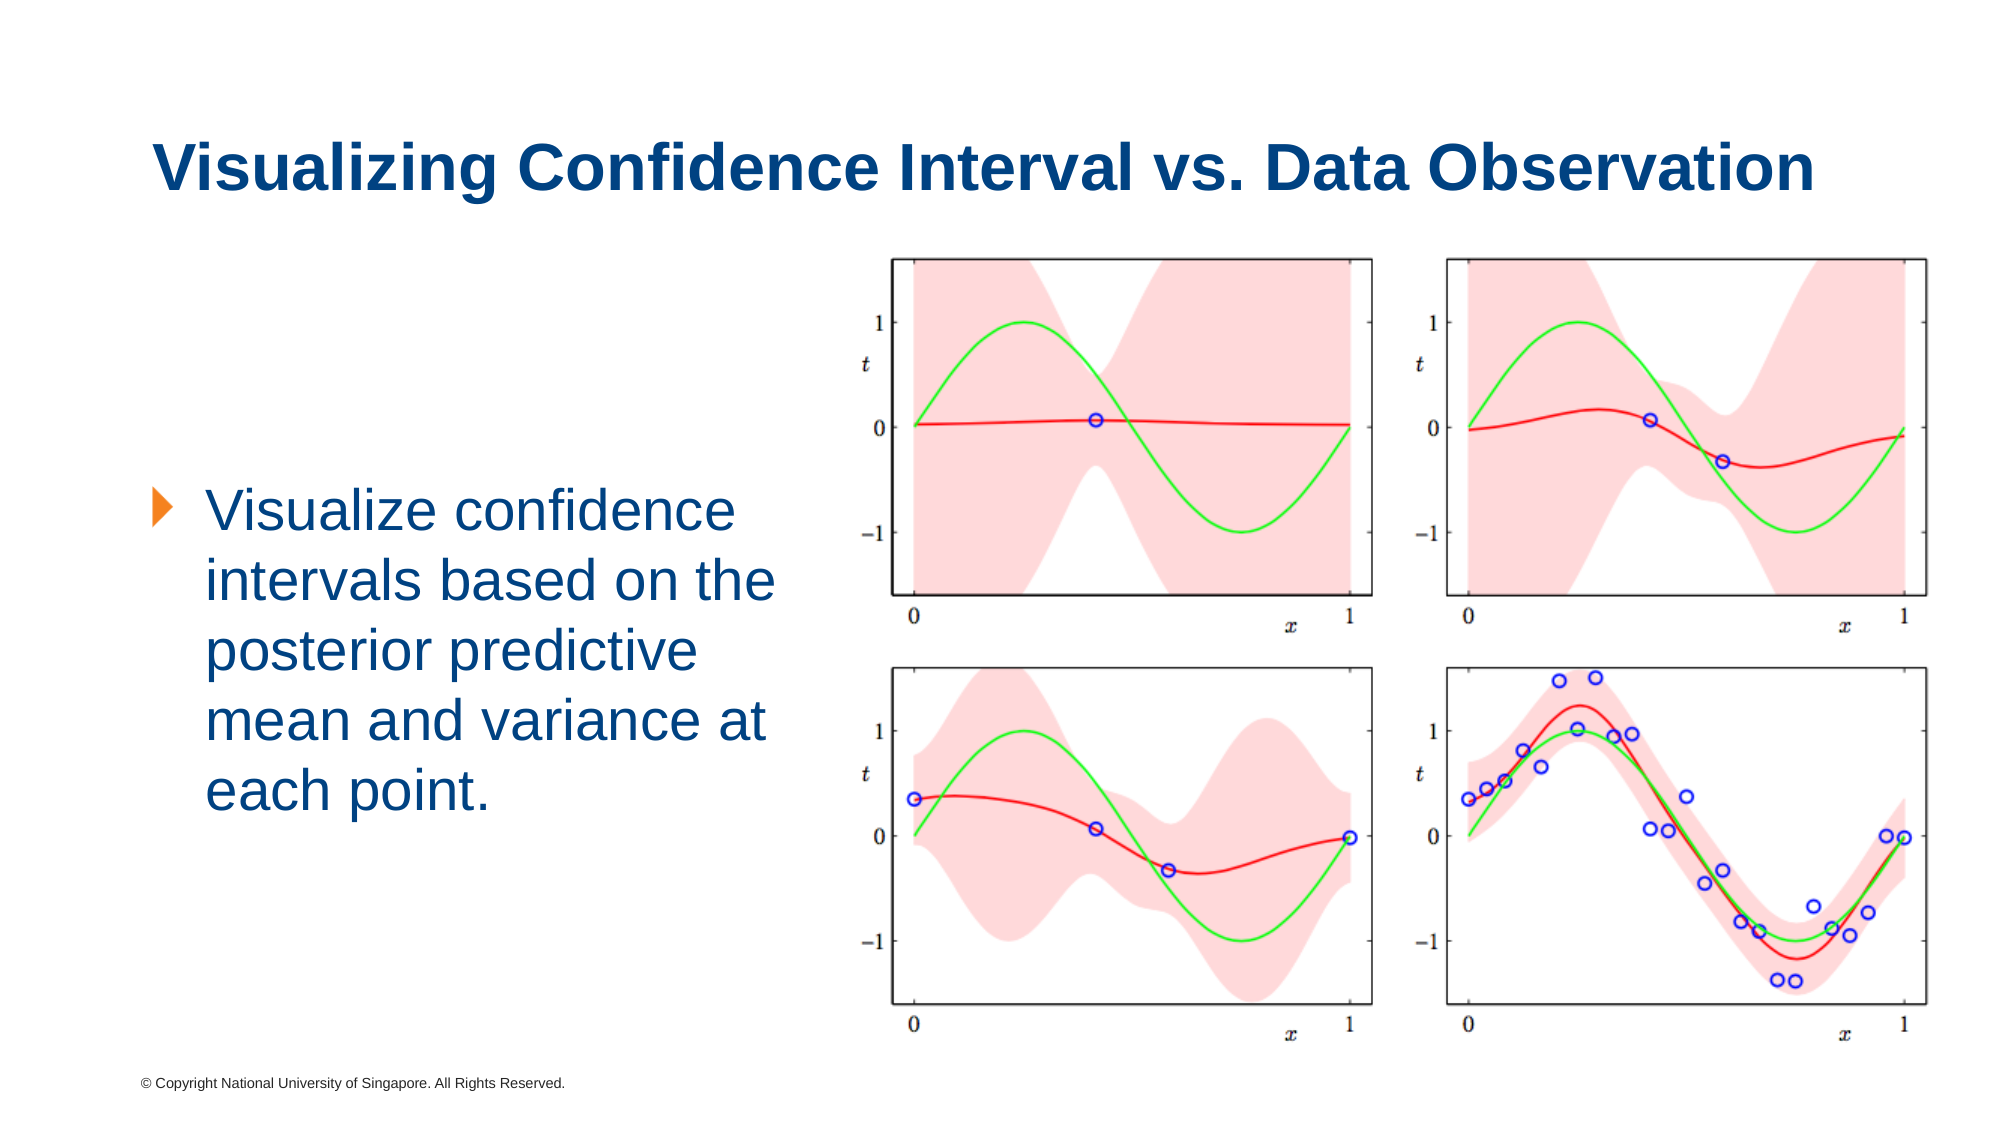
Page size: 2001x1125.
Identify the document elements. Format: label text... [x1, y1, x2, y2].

title Visualizing Confidence Interval vs. Data Observation [137, 84, 1863, 254]
list Visualize confidence intervals based on the posterior predictive mean and variance at each point. [137, 253, 832, 1041]
picture [152, 486, 174, 528]
picture [834, 235, 1954, 1059]
